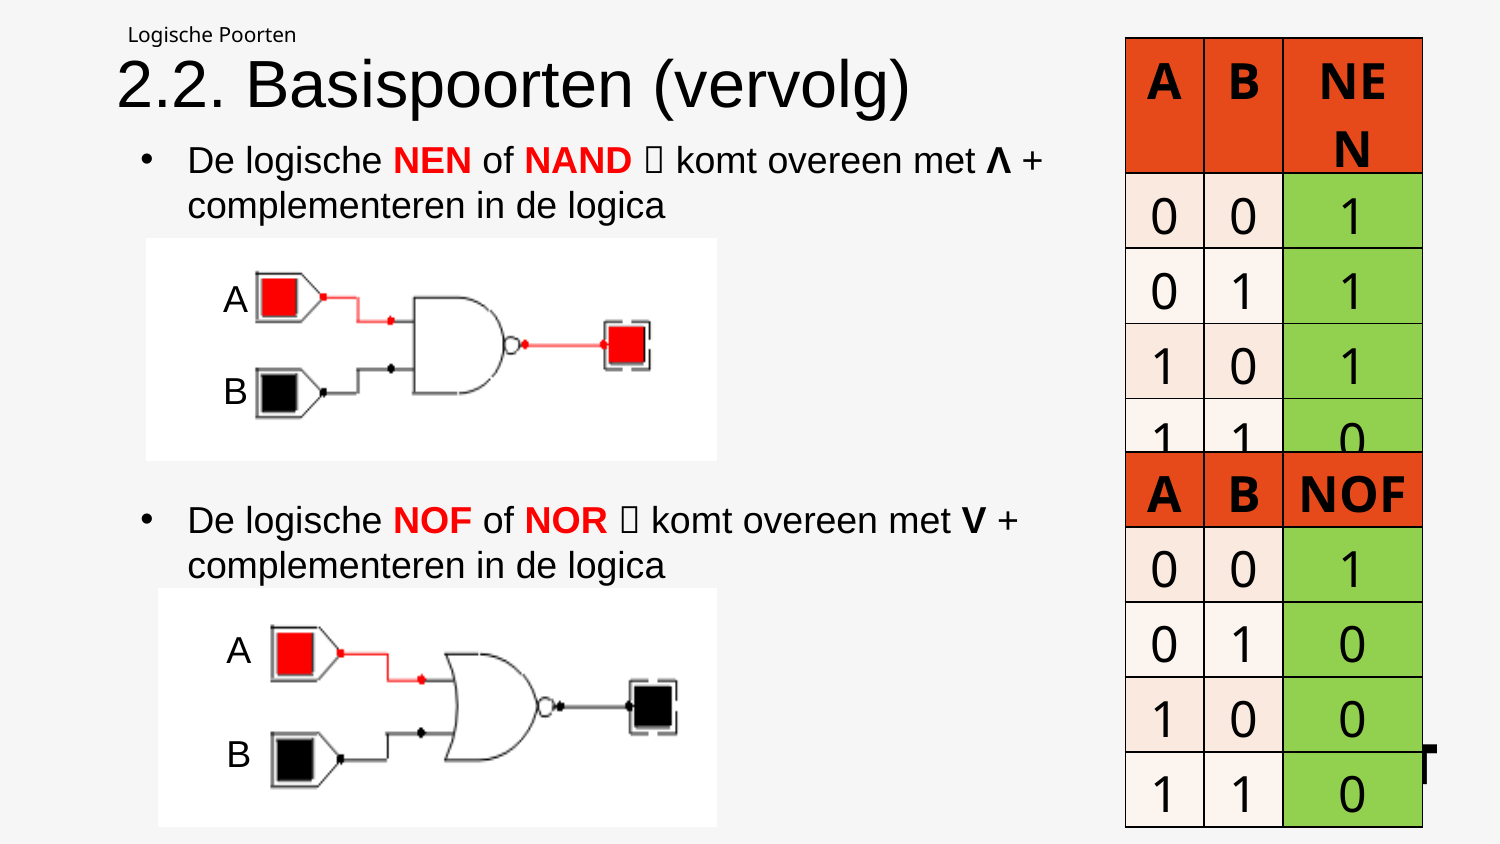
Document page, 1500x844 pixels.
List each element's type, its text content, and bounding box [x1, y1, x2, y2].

table_cell 0 [1284, 753, 1422, 826]
table_header NEN [1284, 39, 1422, 172]
table_cell 0 [1205, 174, 1282, 247]
table_cell 0 [1126, 528, 1203, 601]
table_cell 0 [1126, 603, 1203, 676]
table_cell 1 [1205, 249, 1282, 323]
table_cell 0 [1205, 324, 1282, 398]
table_header NOF [1284, 453, 1422, 526]
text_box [157, 588, 717, 827]
table_cell 1 [1205, 603, 1282, 676]
table_cell 0 [1284, 603, 1422, 676]
table_cell 1 [1126, 753, 1203, 826]
list Logische Poorten [112, 13, 788, 33]
table_header A [1126, 453, 1203, 526]
text_box 2.2. Basispoorten (vervolg) [100, 33, 1376, 147]
table_cell 0 [1205, 528, 1282, 601]
table_cell 1 [1126, 399, 1203, 451]
table_cell 1 [1205, 753, 1282, 826]
table_cell 1 [1205, 399, 1282, 451]
table_cell 1 [1284, 324, 1422, 398]
table_cell 0 [1284, 399, 1422, 451]
table_cell 0 [1284, 678, 1422, 751]
table_cell 1 [1126, 324, 1203, 398]
table_cell 0 [1126, 249, 1203, 323]
table_header B [1205, 453, 1282, 526]
table_cell 1 [1284, 174, 1422, 247]
table_header A [1126, 39, 1203, 172]
table_cell 1 [1284, 249, 1422, 323]
table_cell 0 [1126, 174, 1203, 247]
table_cell 0 [1205, 678, 1282, 751]
table_cell 1 [1284, 528, 1422, 601]
text_box De logische NEN of NAND  komt overeen met Λ + complementeren in de logica De logische NOF of NOR  komt overeen met V + complementeren in de logica [125, 128, 1082, 638]
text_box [146, 238, 717, 461]
table_header B [1205, 39, 1282, 172]
table_cell 1 [1126, 678, 1203, 751]
text_box [48, 129, 1048, 844]
